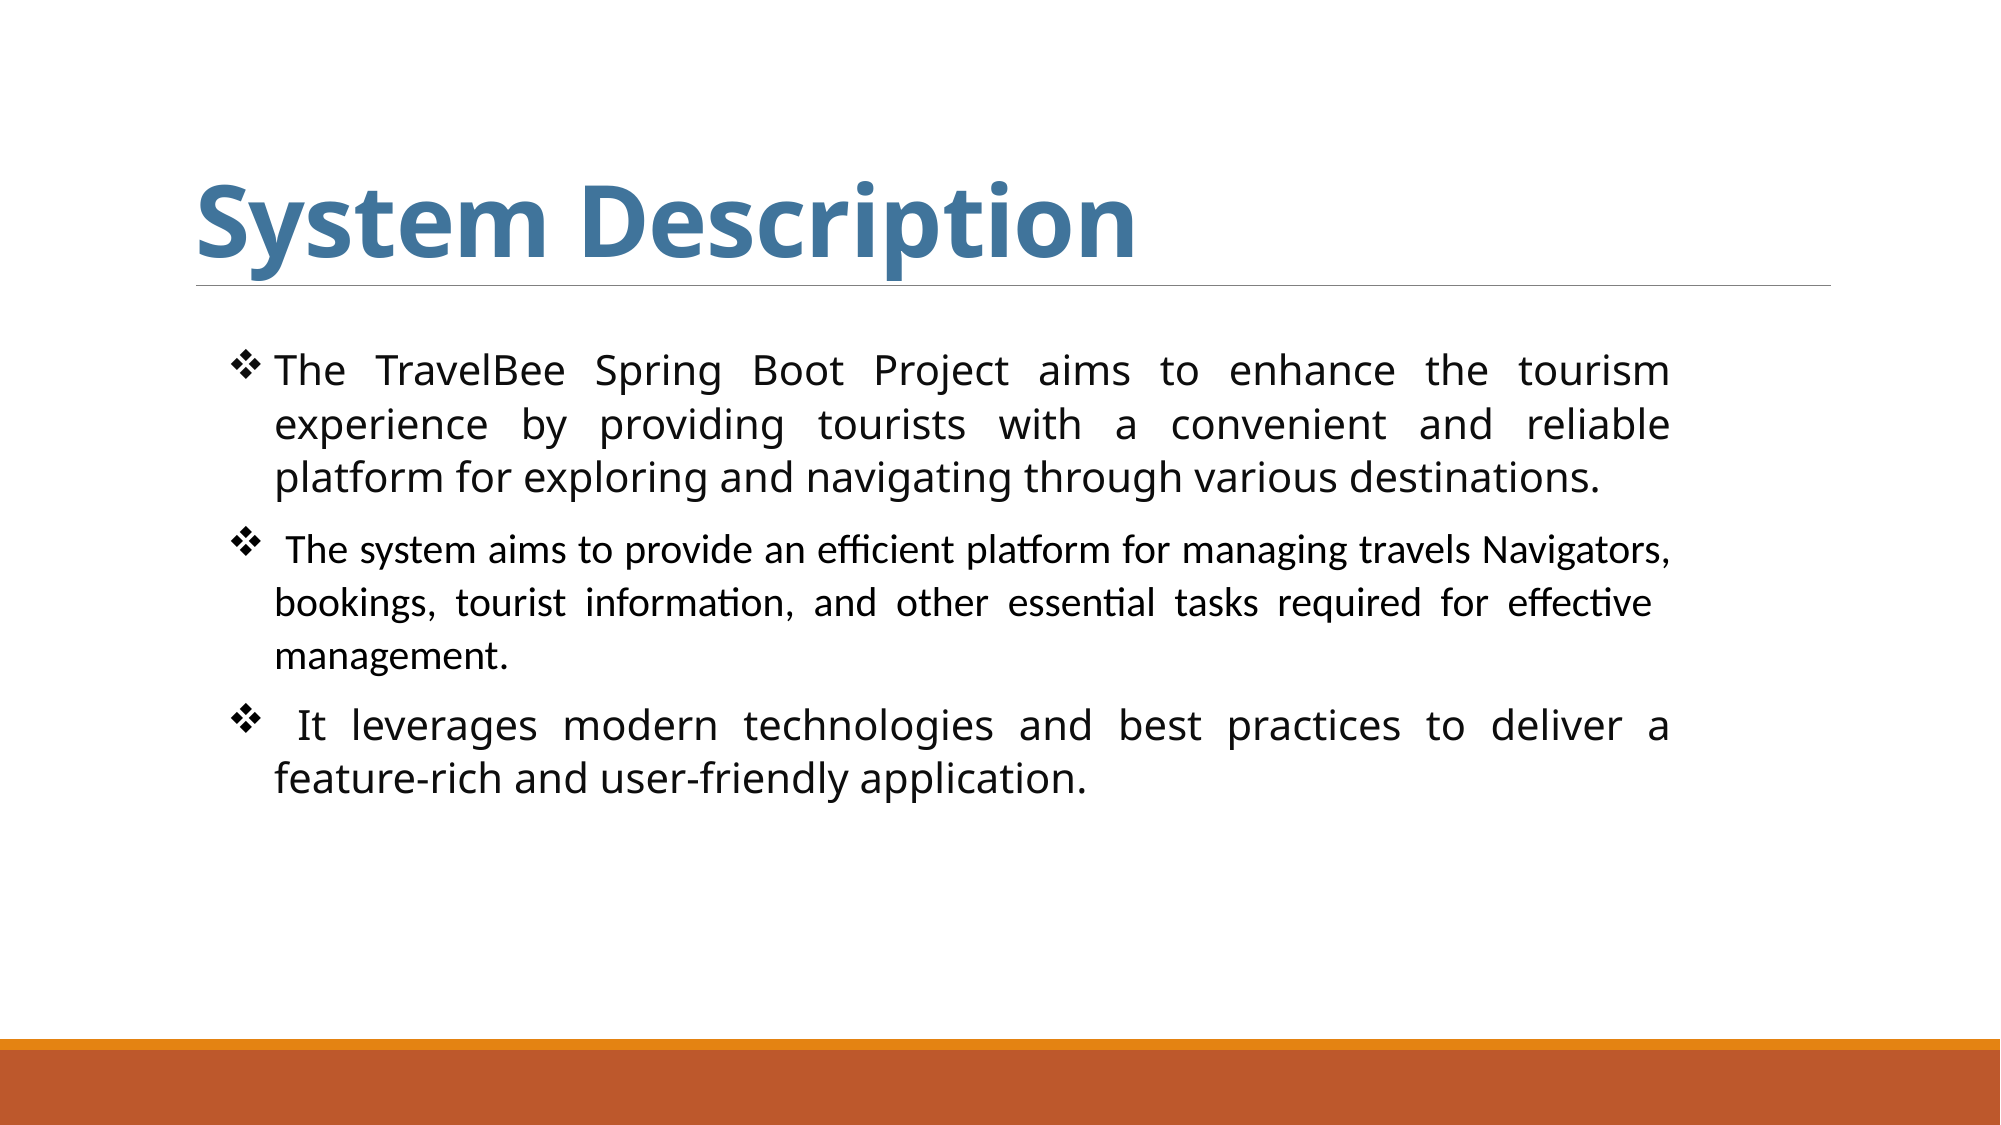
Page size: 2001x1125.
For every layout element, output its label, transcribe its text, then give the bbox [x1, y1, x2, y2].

text_box The TravelBee Spring Boot Project aims to enhance the tourism experience by providing tourists with a convenient and reliable platform for exploring and navigating through various destinations. The system aims to provide an efficient platform for managing travels Navigators, bookings, tourist information, and other essential tasks required for effective management. It leverages modern technologies and best practices to deliver a feature-rich and user-friendly application. [137, 333, 1687, 810]
title System Description [180, 47, 1830, 285]
